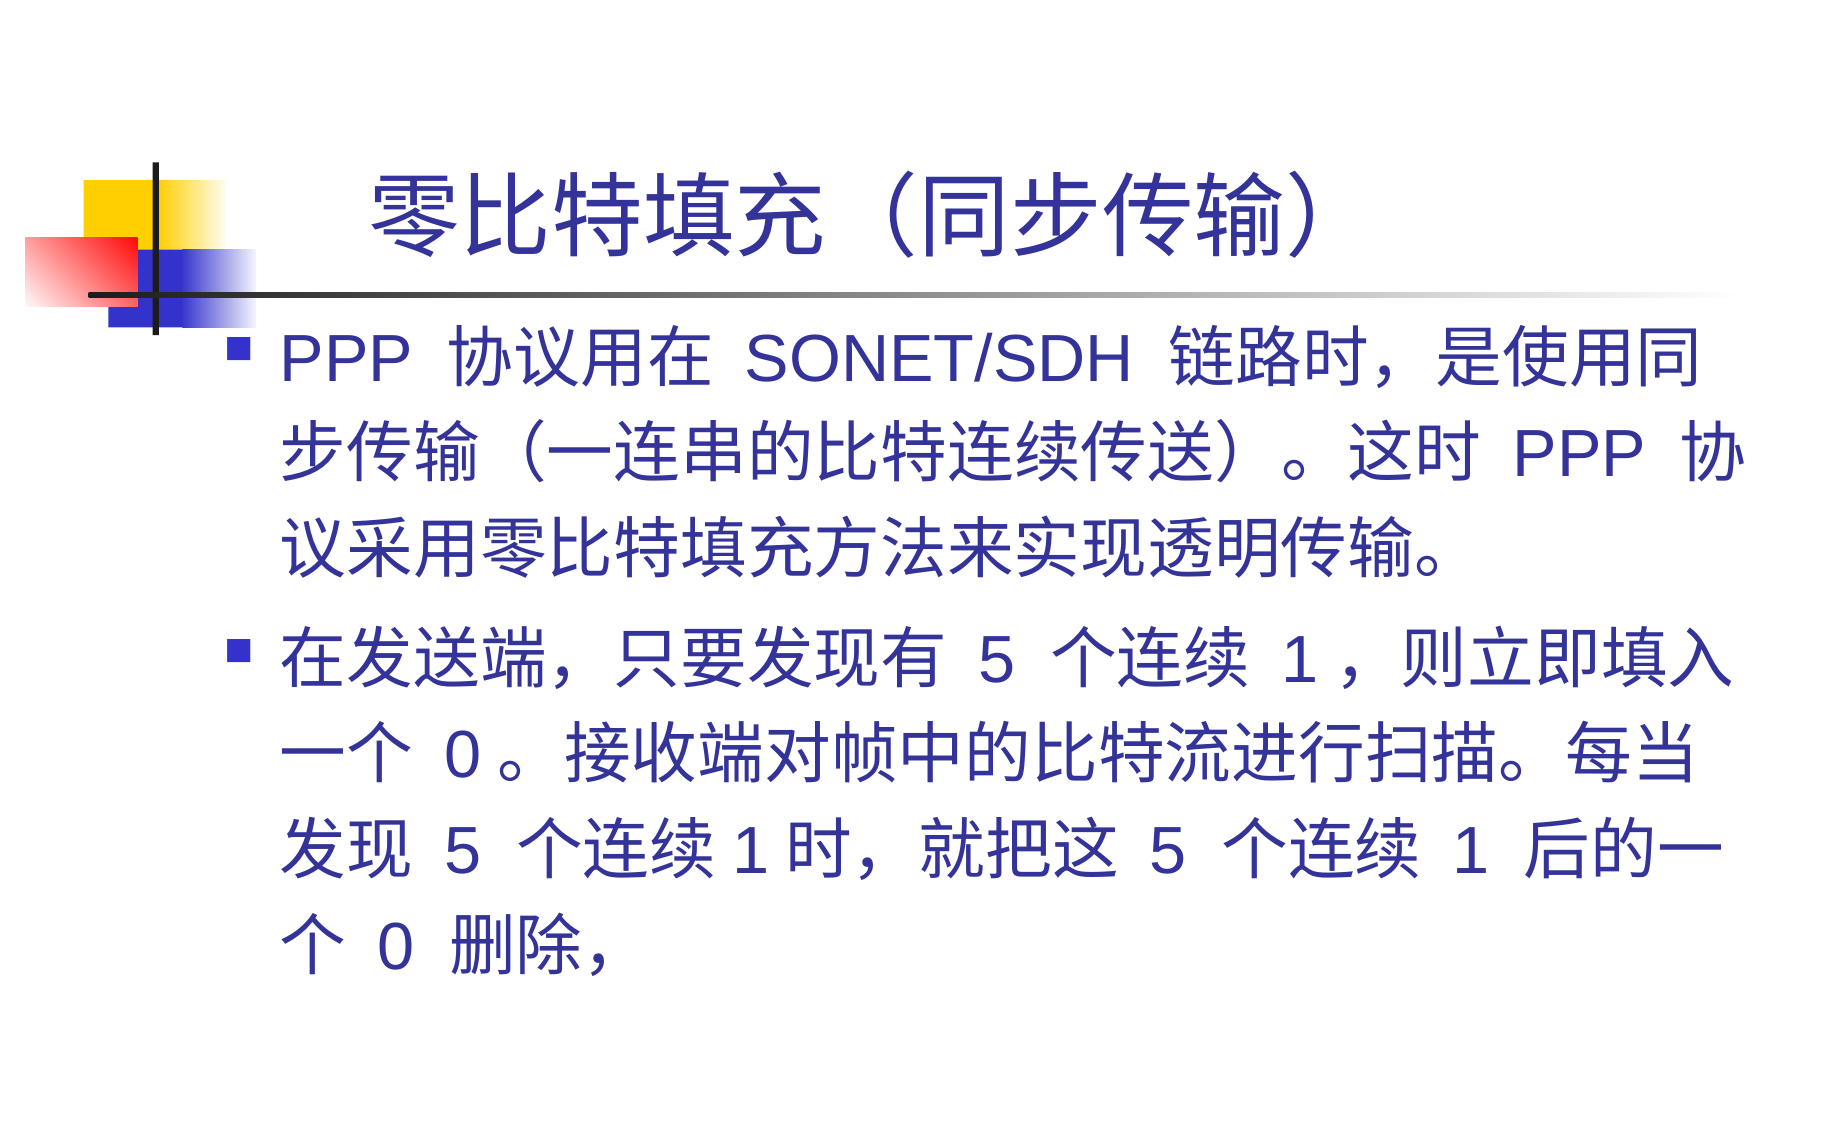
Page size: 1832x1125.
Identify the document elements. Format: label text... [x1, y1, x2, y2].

list PPP 协议用在 SONET/SDH 链路时，是使用同步传输（一连串的比特连续传送）。这时 PPP 协议采用零比特填充方法来实现透明传输。 在发送端，只要发现有 5 个连续 1，则立即填入一个 0。接收端对帧中的比特流进行扫描。每当发现 5 个连续1时，就把这 5 个连续 1 后的一个 0 删除， [208, 290, 1766, 1024]
title 零比特填充（同步传输） [230, 35, 1536, 275]
